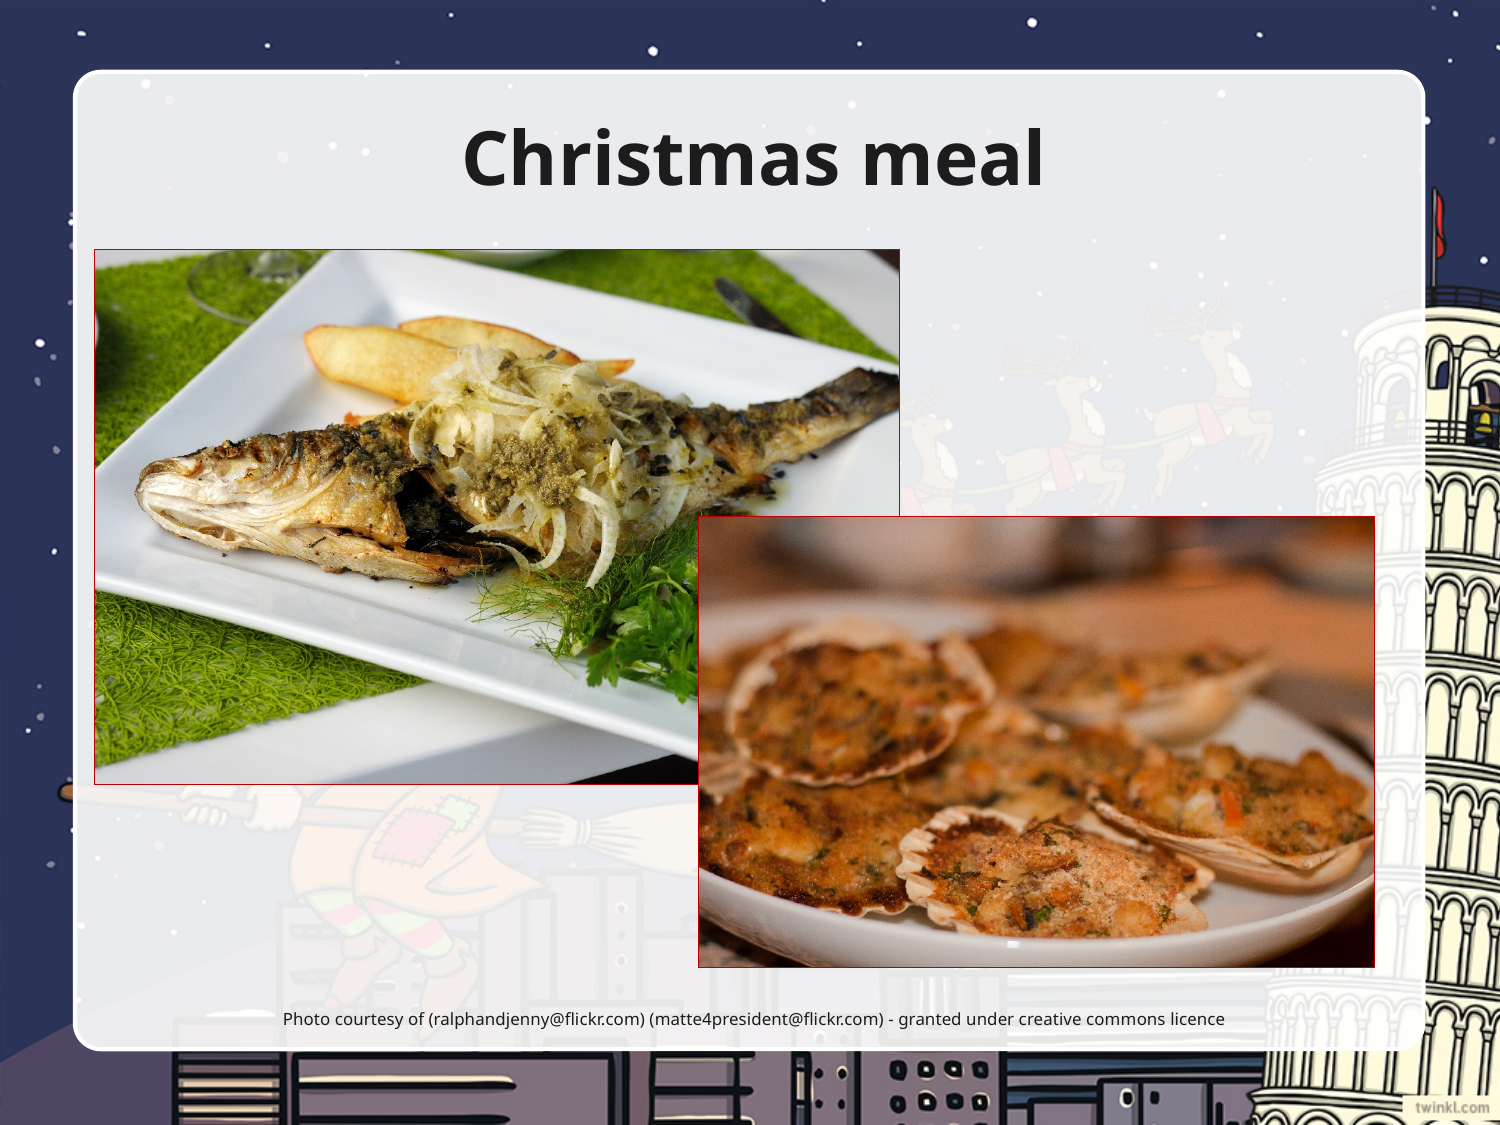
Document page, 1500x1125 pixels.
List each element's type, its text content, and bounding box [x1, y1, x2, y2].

picture [0, 0, 1500, 1125]
text_box Photo courtesy of (ralphandjenny@flickr.com) (matte4president@flickr.com) - granted under creative commons licence [133, 997, 1375, 1048]
title Christmas meal [78, 103, 1430, 220]
